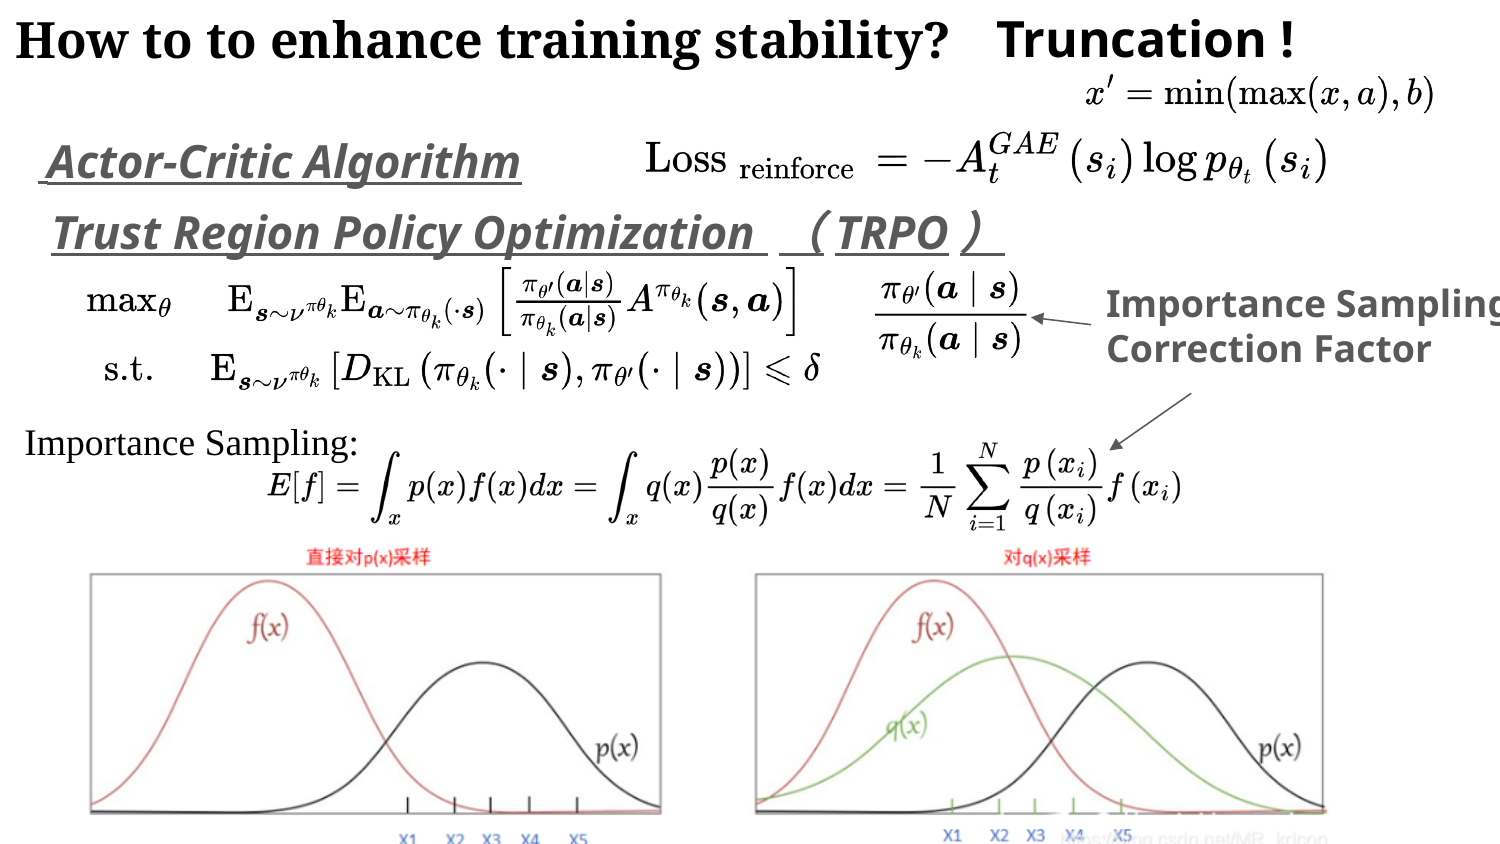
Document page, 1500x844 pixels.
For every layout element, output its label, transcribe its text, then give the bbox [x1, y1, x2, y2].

text_box Trust Region Policy Optimization （TRPO） [36, 188, 1234, 274]
picture [82, 267, 824, 395]
picture [1080, 71, 1437, 118]
picture [67, 438, 1330, 844]
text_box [1109, 392, 1192, 451]
text_box How to to enhance training stability? [0, 0, 1075, 94]
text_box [1030, 317, 1092, 326]
picture [640, 131, 1331, 190]
text_box Importance Sampling Correction Factor [1091, 264, 1500, 385]
text_box Importance Sampling: [9, 402, 941, 478]
text_box Truncation ! [981, 0, 1474, 82]
picture [870, 271, 1032, 363]
text_box Actor-Critic Algorithm [22, 117, 611, 203]
